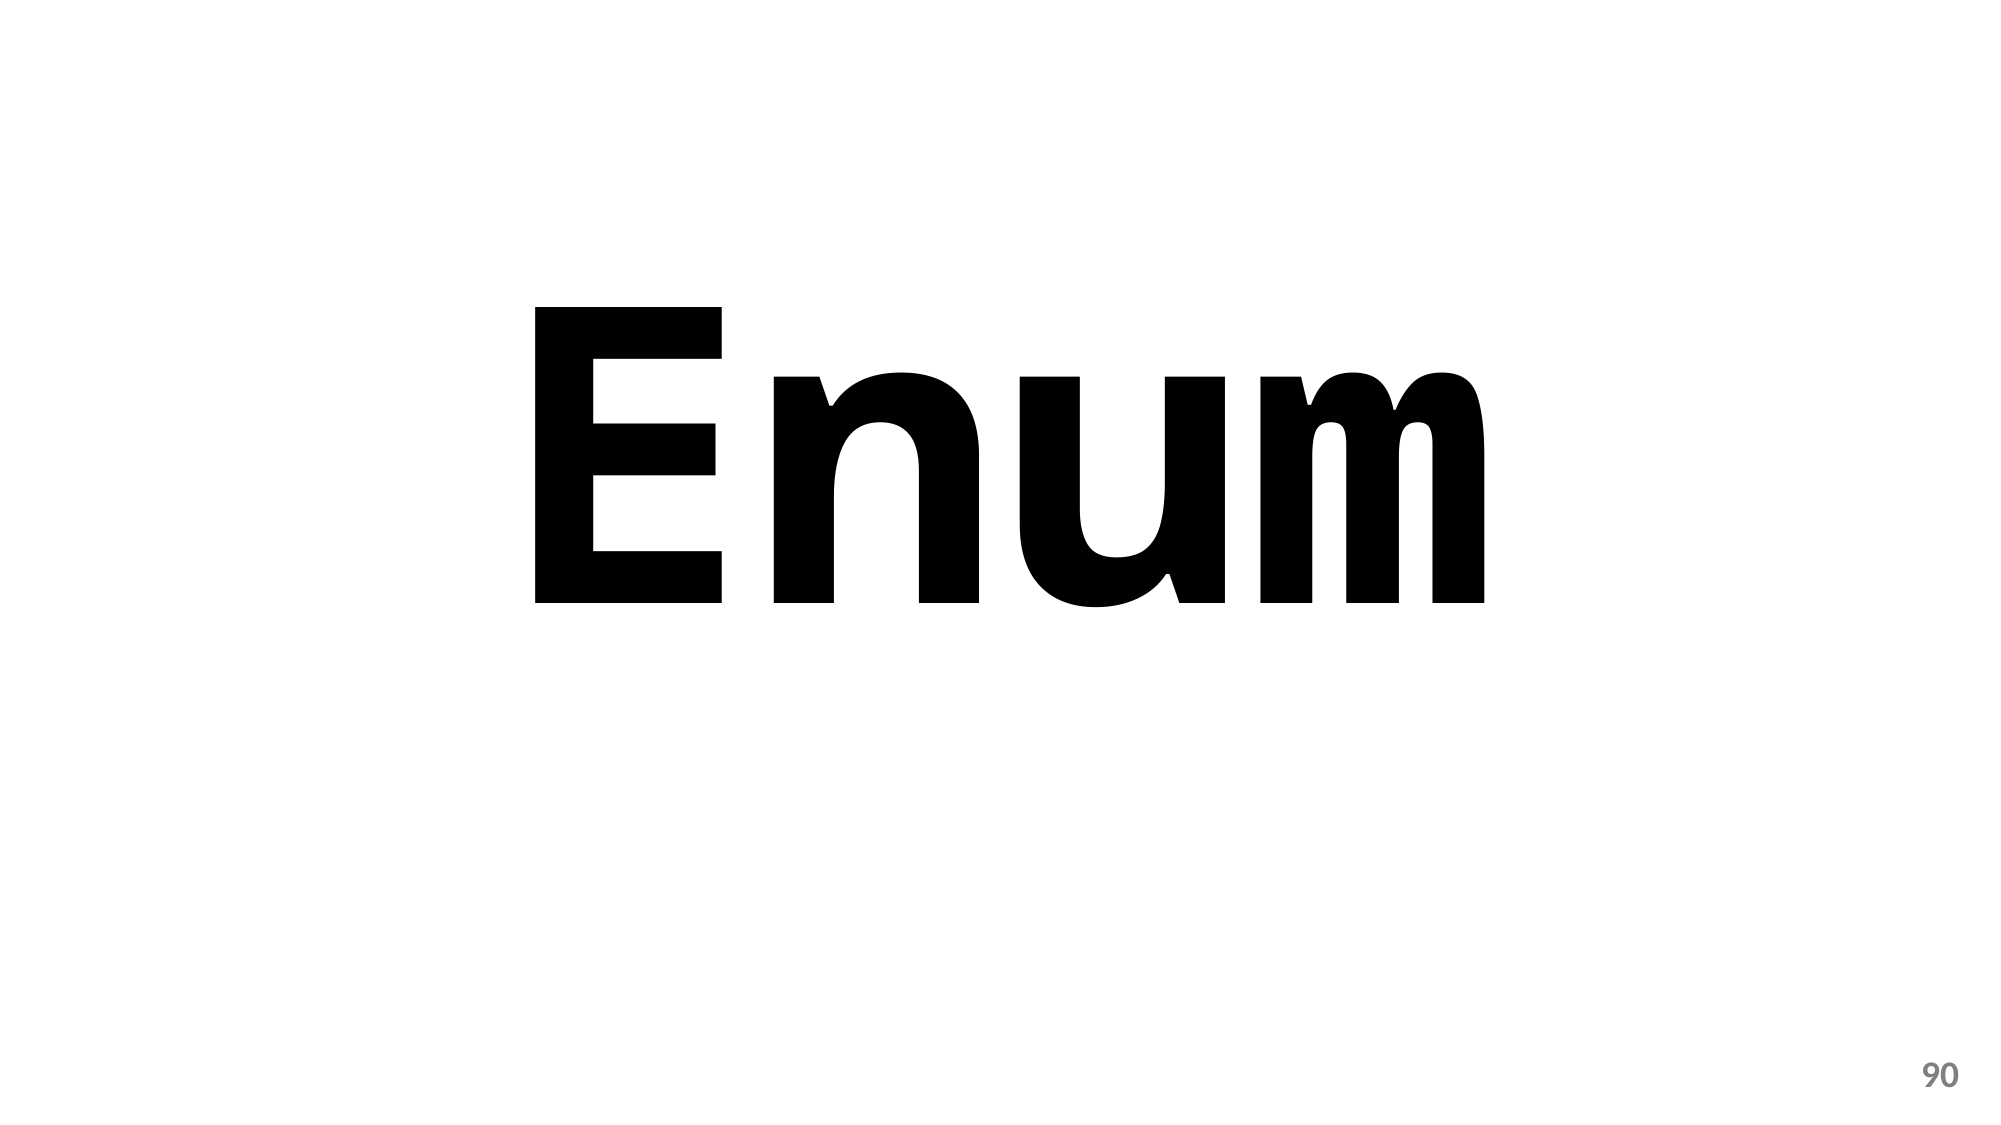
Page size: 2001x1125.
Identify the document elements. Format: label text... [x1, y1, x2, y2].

text_box Enum [0, 181, 2000, 694]
slide_number 90 [1524, 1042, 1975, 1103]
